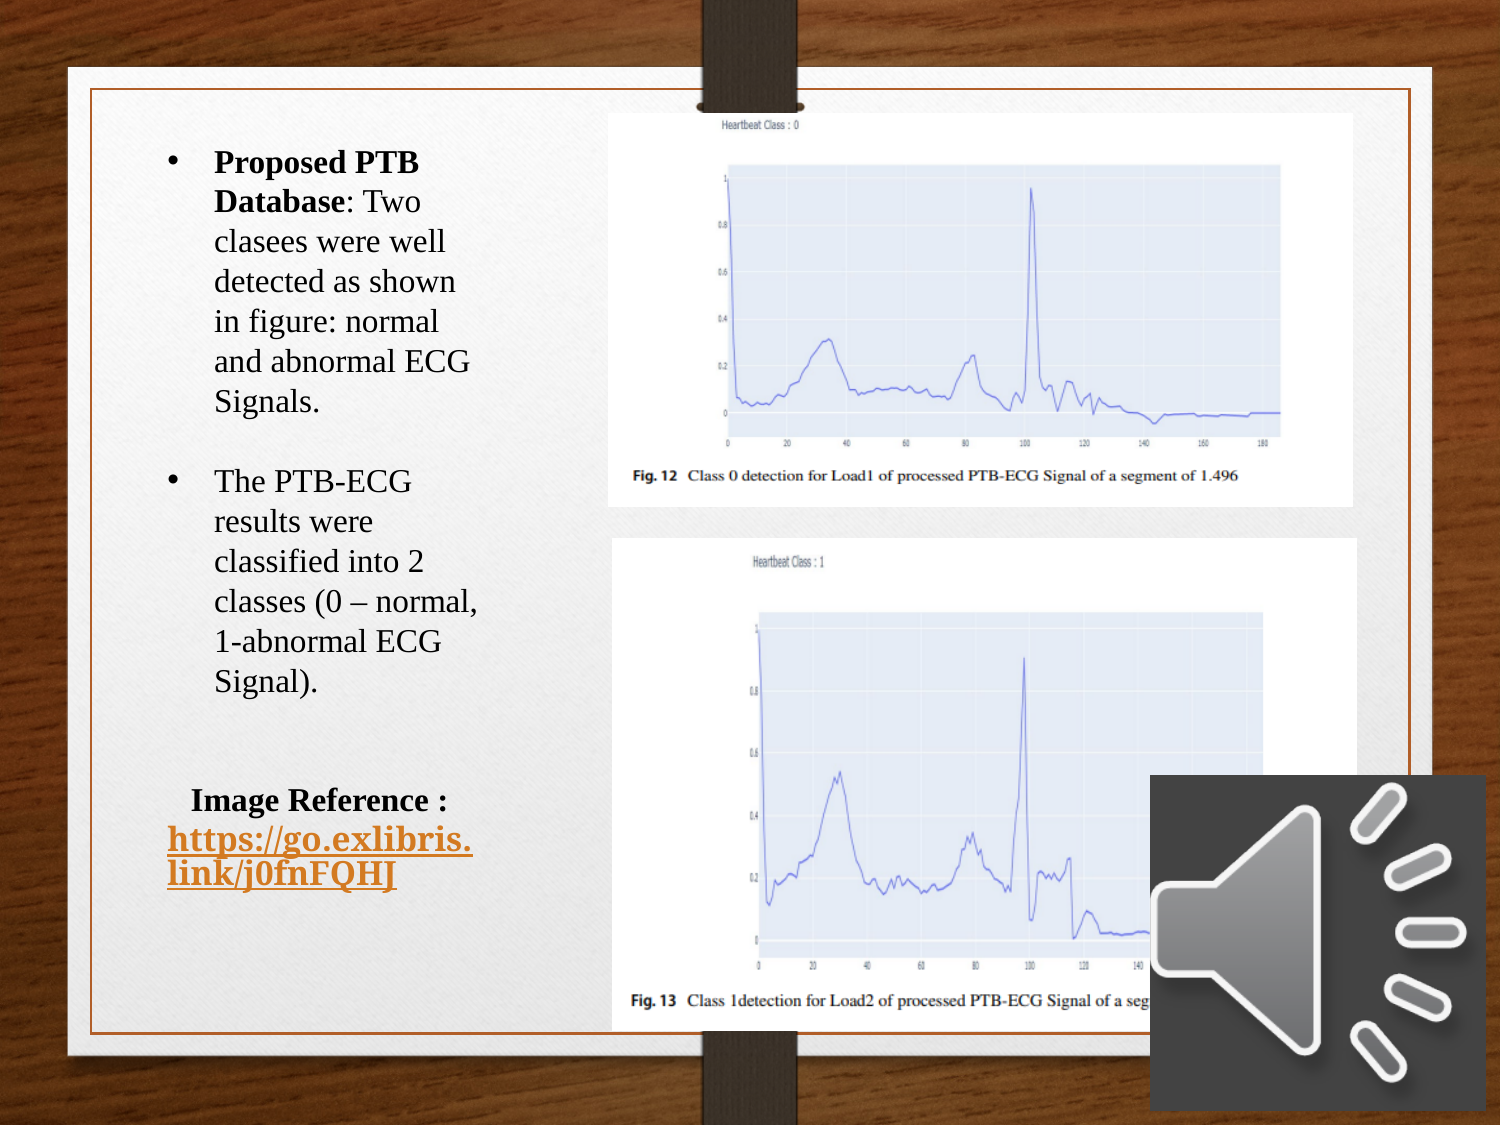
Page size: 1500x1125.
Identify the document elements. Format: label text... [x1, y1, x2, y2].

picture [92, 0, 1500, 1125]
picture [0, 0, 699, 1125]
text_box Proposed PTB Database: Two clasees were well detected as shown in figure: normal and abnormal ECG Signals. The PTB-ECG results were classified into 2 classes (0 – normal, 1-abnormal ECG Signal). Image Reference : https://go.exlibris.link/j0fnFQHJ [152, 132, 496, 872]
